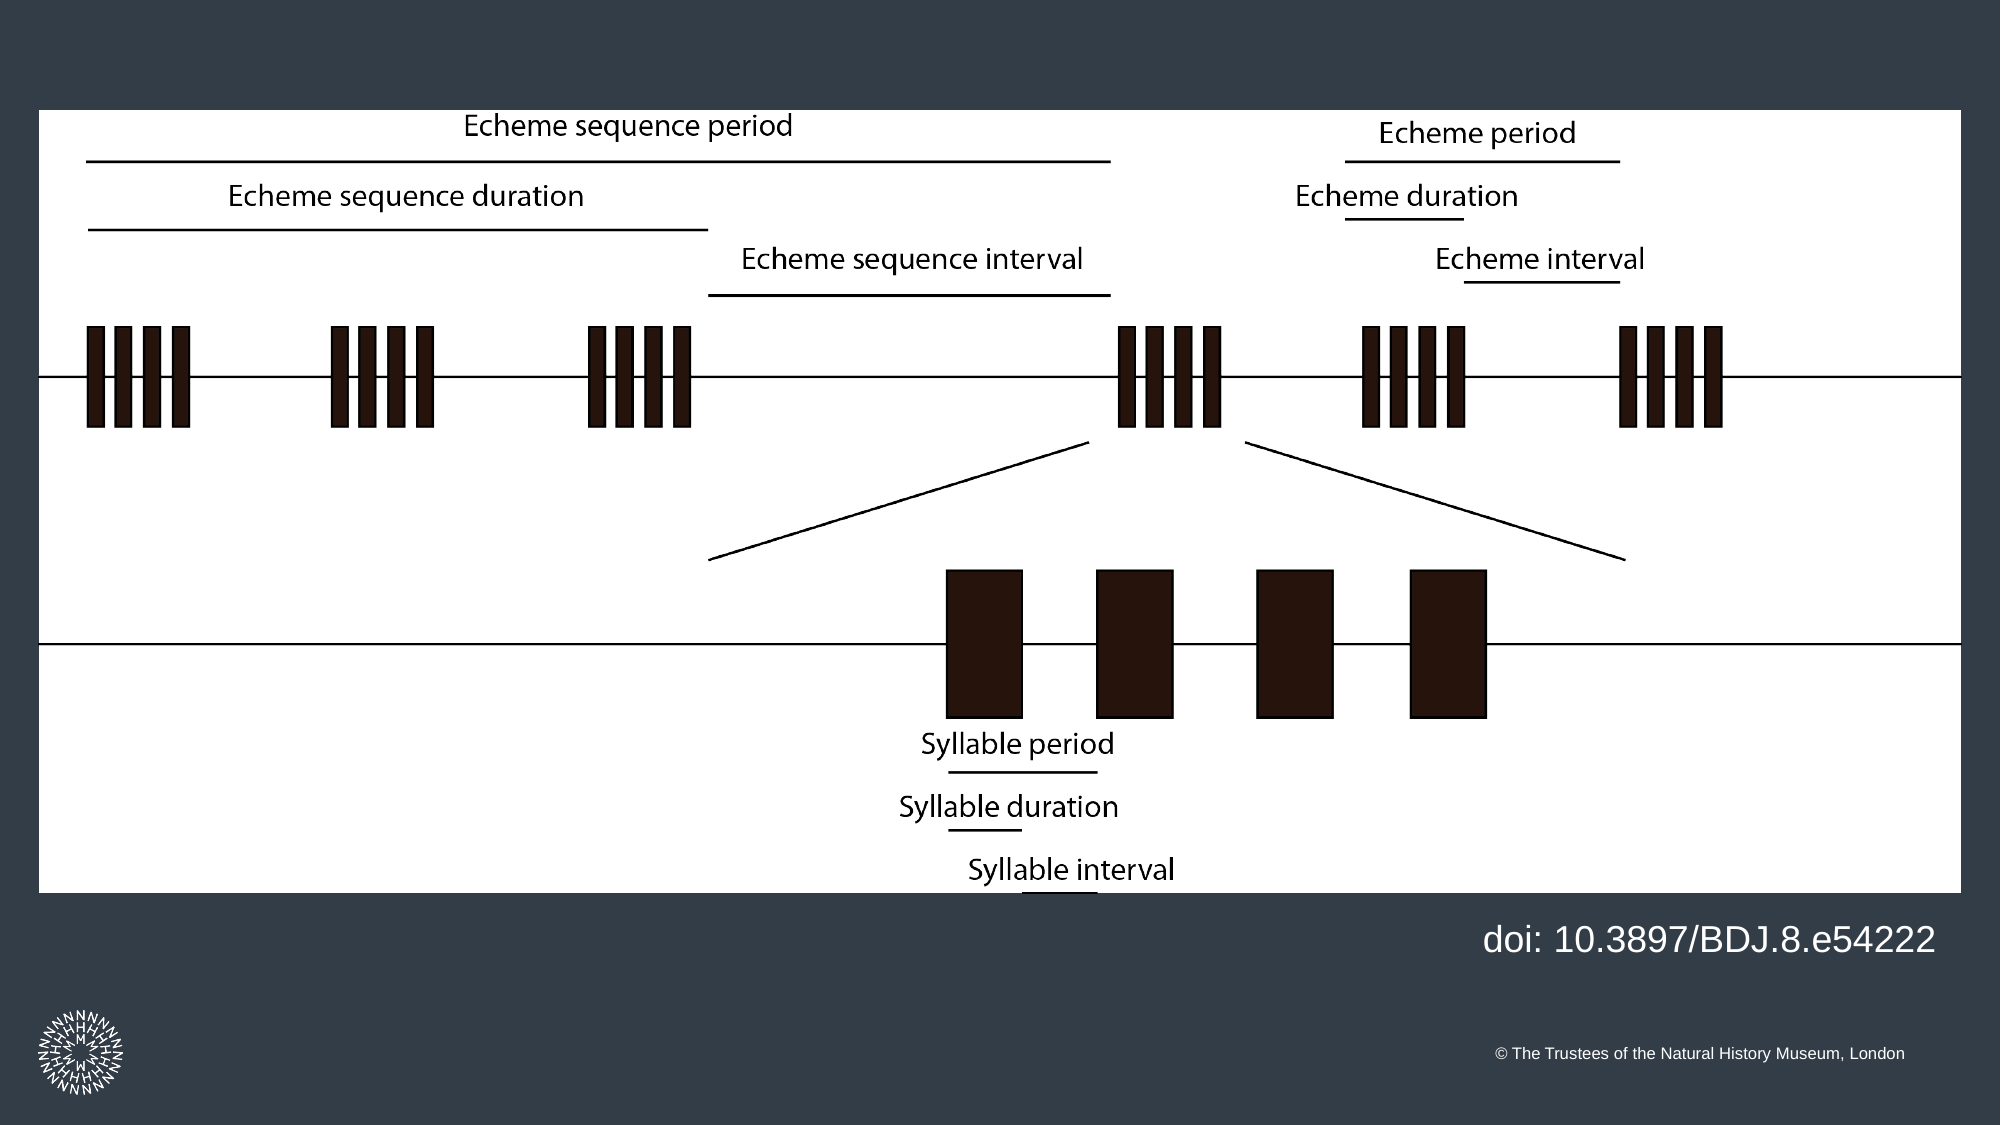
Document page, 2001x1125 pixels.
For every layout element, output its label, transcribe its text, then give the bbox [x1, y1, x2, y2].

picture [38, 109, 1962, 894]
text_box doi: 10.3897/BDJ.8.e54222 [961, 907, 1962, 967]
picture [38, 1010, 123, 1095]
